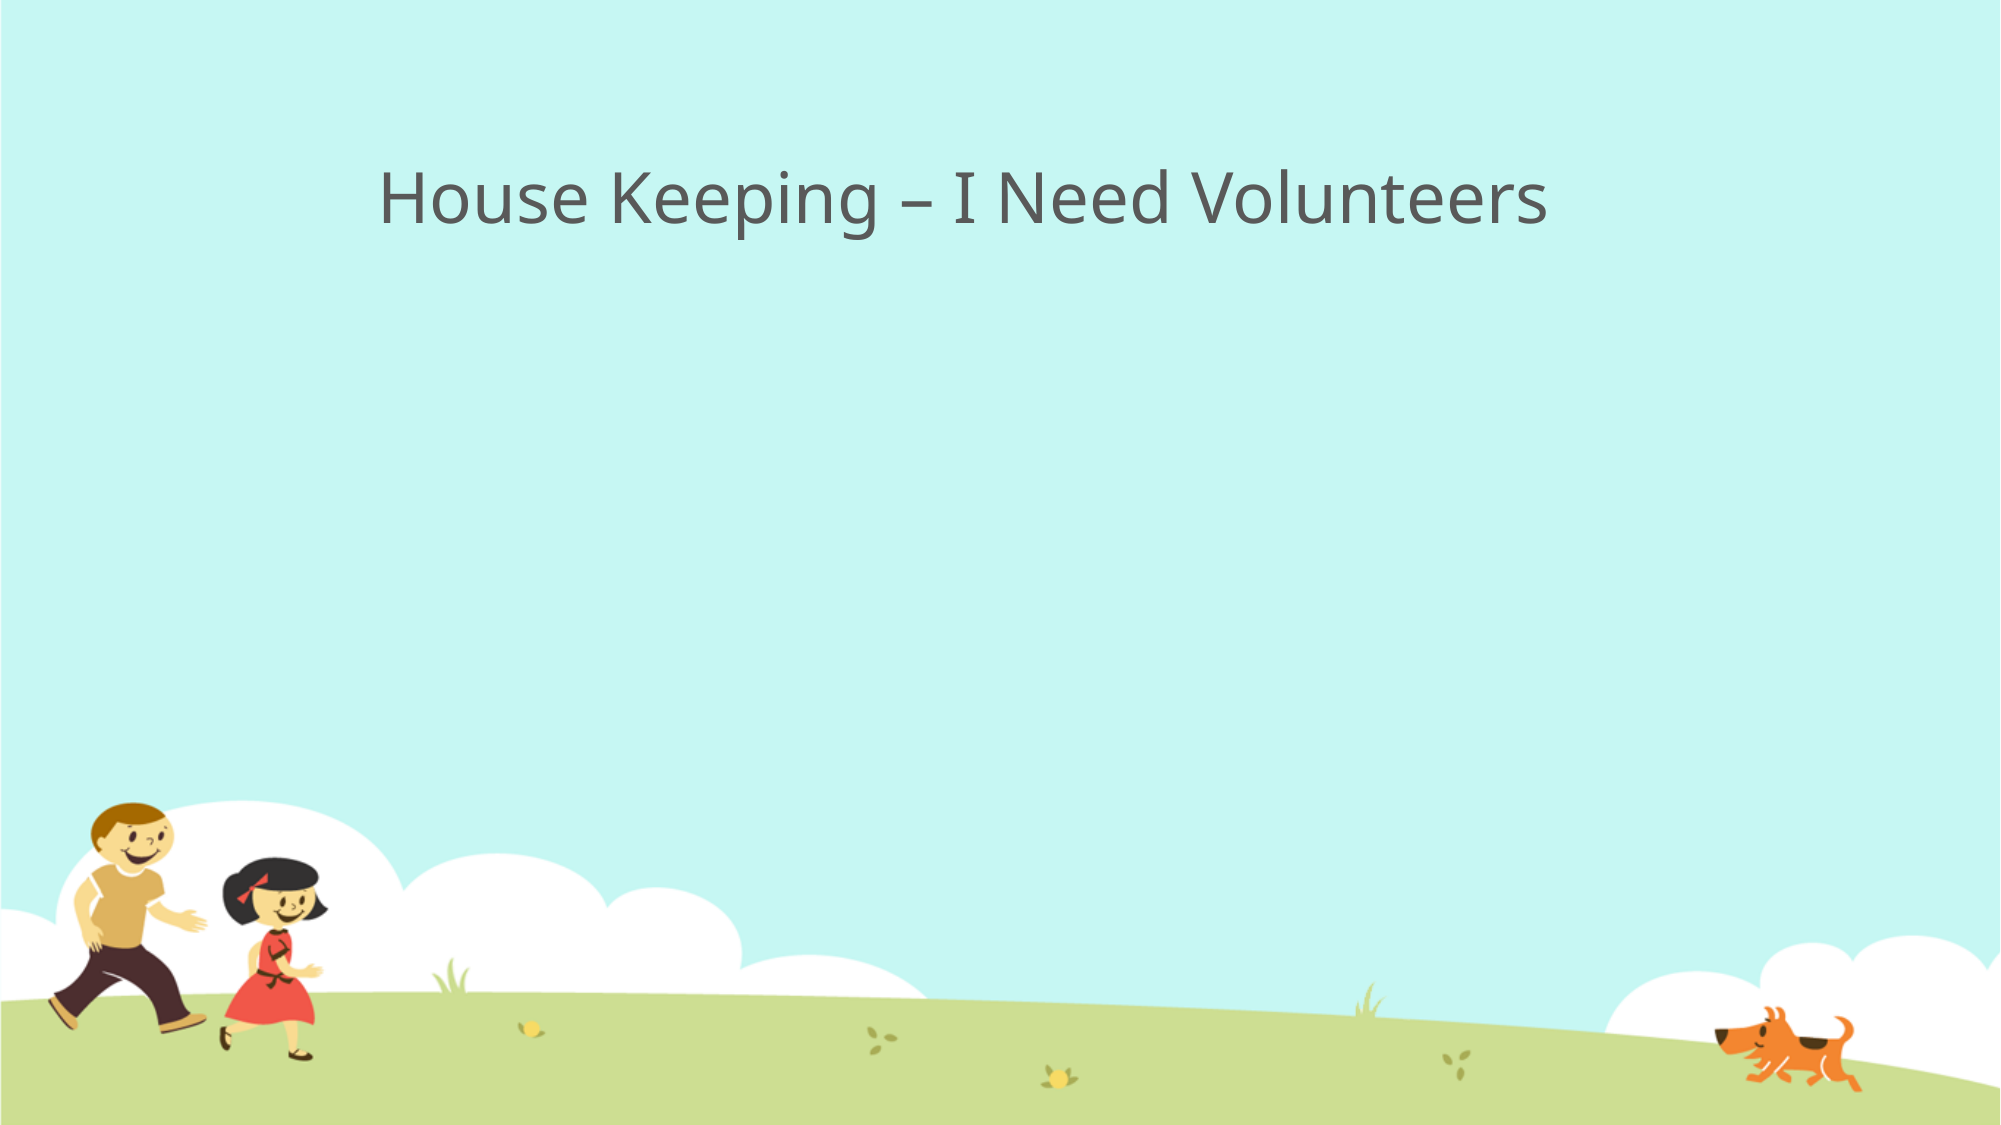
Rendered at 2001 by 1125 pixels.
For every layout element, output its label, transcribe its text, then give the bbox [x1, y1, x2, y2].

title House Keeping – I Need Volunteers [362, 50, 1900, 247]
picture [0, 0, 2001, 1125]
